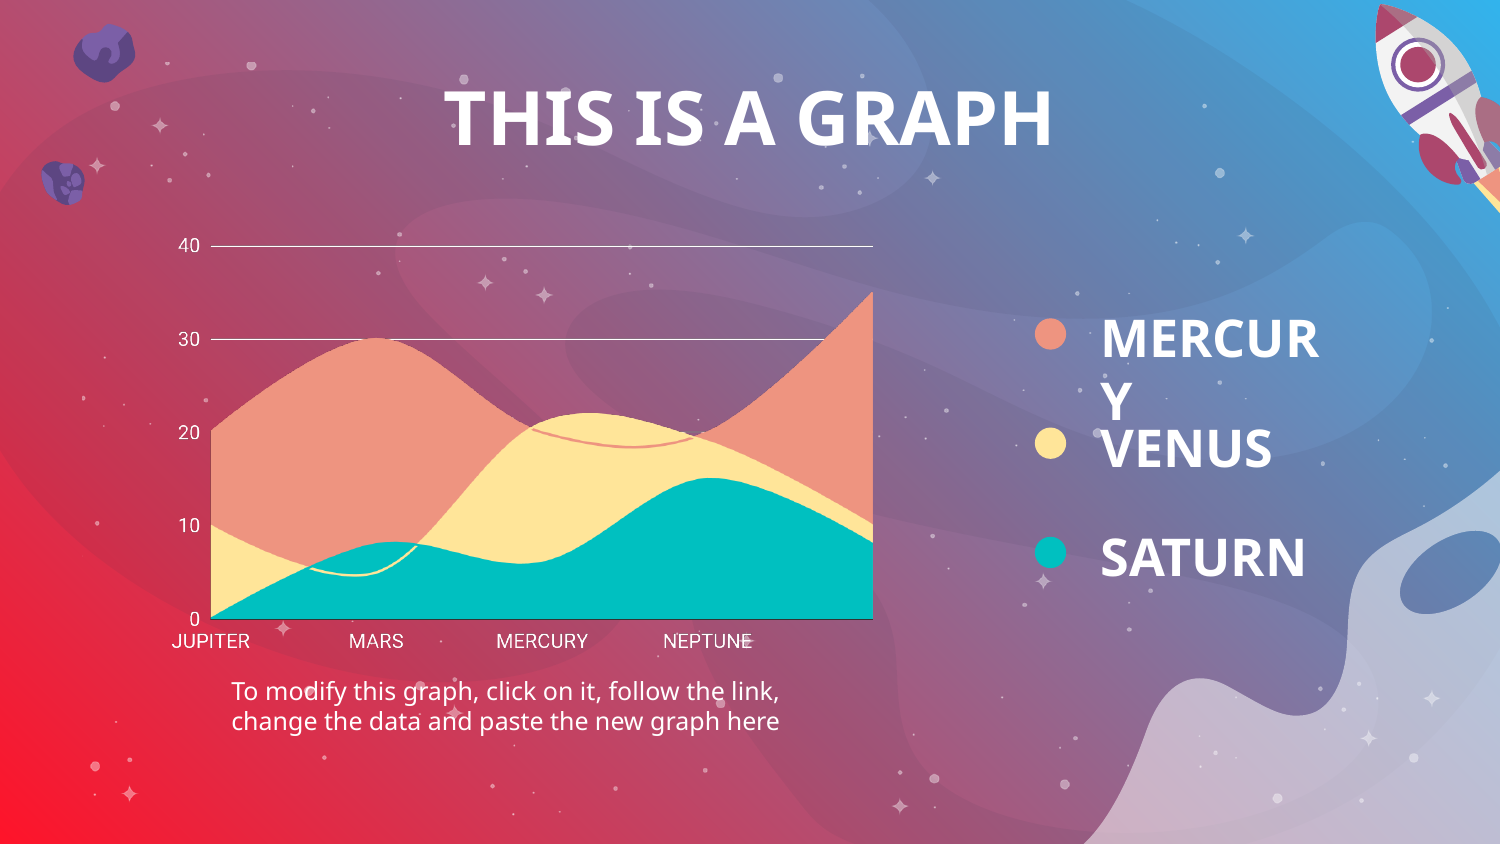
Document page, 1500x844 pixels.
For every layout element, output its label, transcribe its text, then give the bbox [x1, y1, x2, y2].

title MERCURY [1100, 305, 1327, 362]
title VENUS [1100, 415, 1327, 472]
title SATURN [1100, 524, 1327, 581]
text_box [1083, 470, 1500, 844]
picture [0, 0, 1500, 844]
text_box [1034, 427, 1067, 459]
picture [1491, 142, 1500, 151]
picture [1400, 531, 1500, 614]
text_box [1034, 536, 1067, 569]
text_box [1034, 318, 1067, 350]
text_box To modify this graph, click on it, follow the link, change the data and paste the new graph here [231, 685, 808, 754]
title THIS IS A GRAPH [118, 70, 1382, 149]
